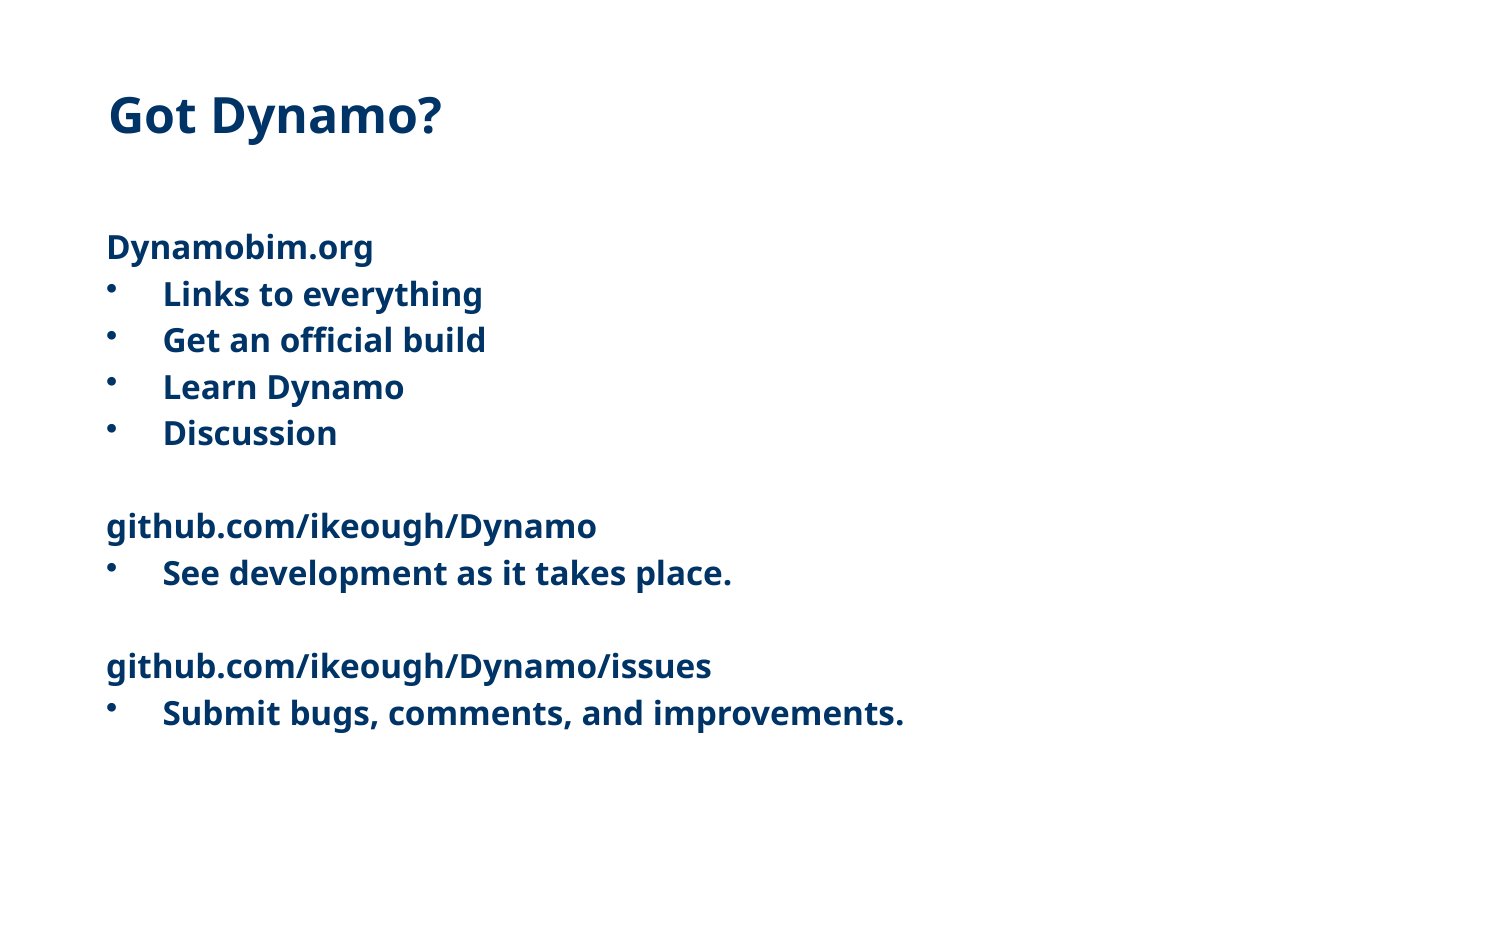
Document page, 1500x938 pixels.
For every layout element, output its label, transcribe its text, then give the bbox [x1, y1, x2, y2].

list Dynamobim.org Links to everything Get an official build Learn Dynamo Discussion github.com/ikeough/Dynamo See development as it takes place. github.com/ikeough/Dynamo/issues Submit bugs, comments, and improvements. [91, 218, 1401, 810]
list Got Dynamo? [93, 75, 717, 193]
